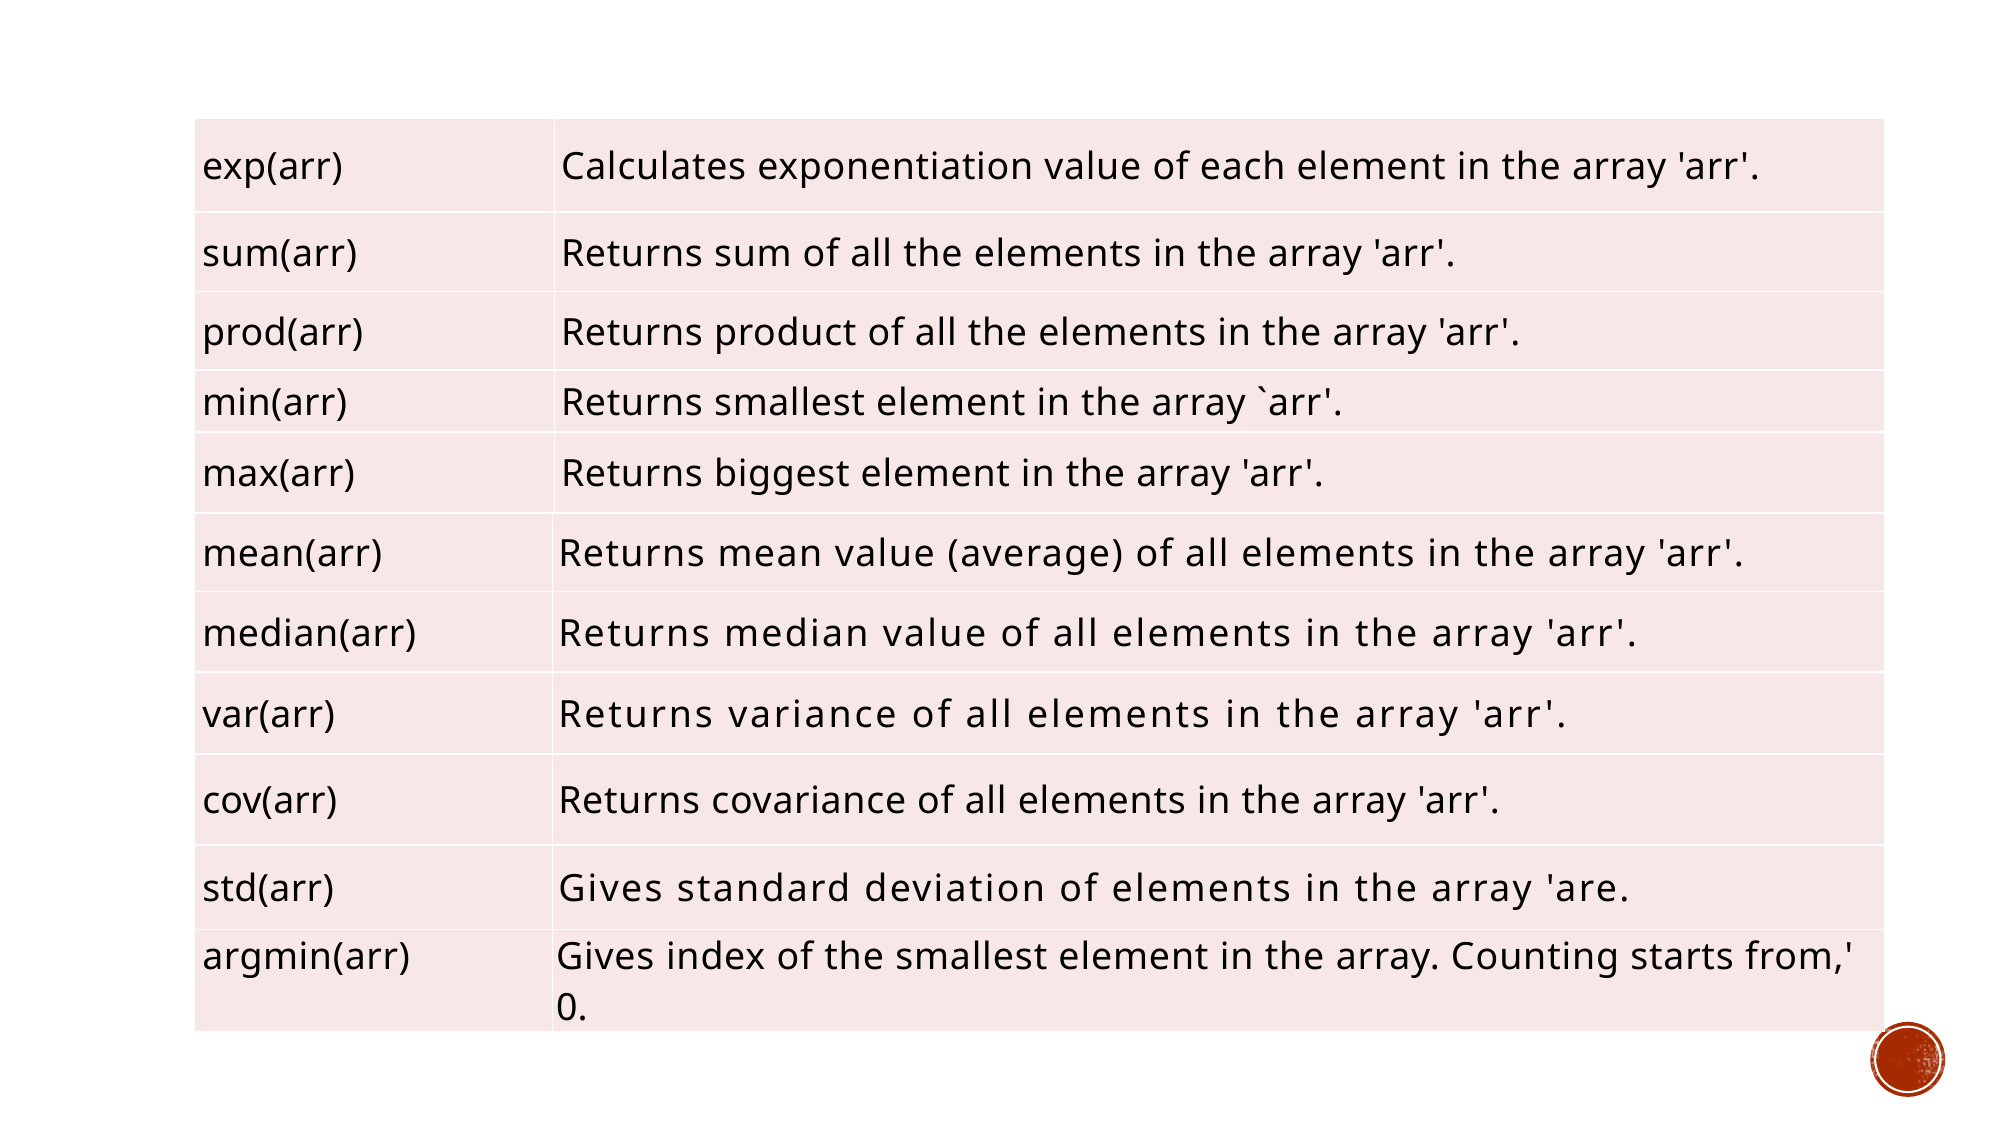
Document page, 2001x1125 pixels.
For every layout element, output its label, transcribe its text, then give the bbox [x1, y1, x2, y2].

table_cell argmin(arr) [195, 930, 552, 1031]
table_cell Gives index of the smallest element in the array. Counting starts from,' 0. [553, 930, 1884, 1031]
table_cell var(arr) [195, 673, 552, 753]
table_header Calculates exponentiation value of each element in the array 'arr'. [555, 119, 1884, 211]
table_cell prod(arr) [195, 292, 554, 369]
table_cell Returns covariance of all elements in the array 'arr'. [553, 755, 1884, 844]
table_cell std(arr) [195, 846, 552, 929]
table_cell cov(arr) [195, 755, 552, 844]
table_header exp(arr) [195, 119, 554, 211]
table_cell min(arr) [195, 371, 554, 431]
table_cell Returns smallest element in the array `arr'. [555, 371, 1884, 431]
table_cell max(arr) [195, 433, 554, 512]
table_cell Returns sum of all the elements in the array 'arr'. [555, 213, 1884, 291]
table_cell Returns variance of all elements in the array 'arr'. [553, 673, 1884, 753]
table_cell sum(arr) [195, 213, 554, 291]
table_header Returns mean value (average) of all elements in the array 'arr'. [553, 514, 1884, 591]
table_cell Gives standard deviation of elements in the array 'are. [553, 846, 1884, 929]
table_header mean(arr) [195, 514, 552, 591]
table_cell Returns median value of all elements in the array 'arr'. [553, 592, 1884, 671]
table_cell Returns biggest element in the array 'arr'. [555, 433, 1884, 512]
table_cell Returns product of all the elements in the array 'arr'. [555, 292, 1884, 369]
table_cell median(arr) [195, 592, 552, 671]
